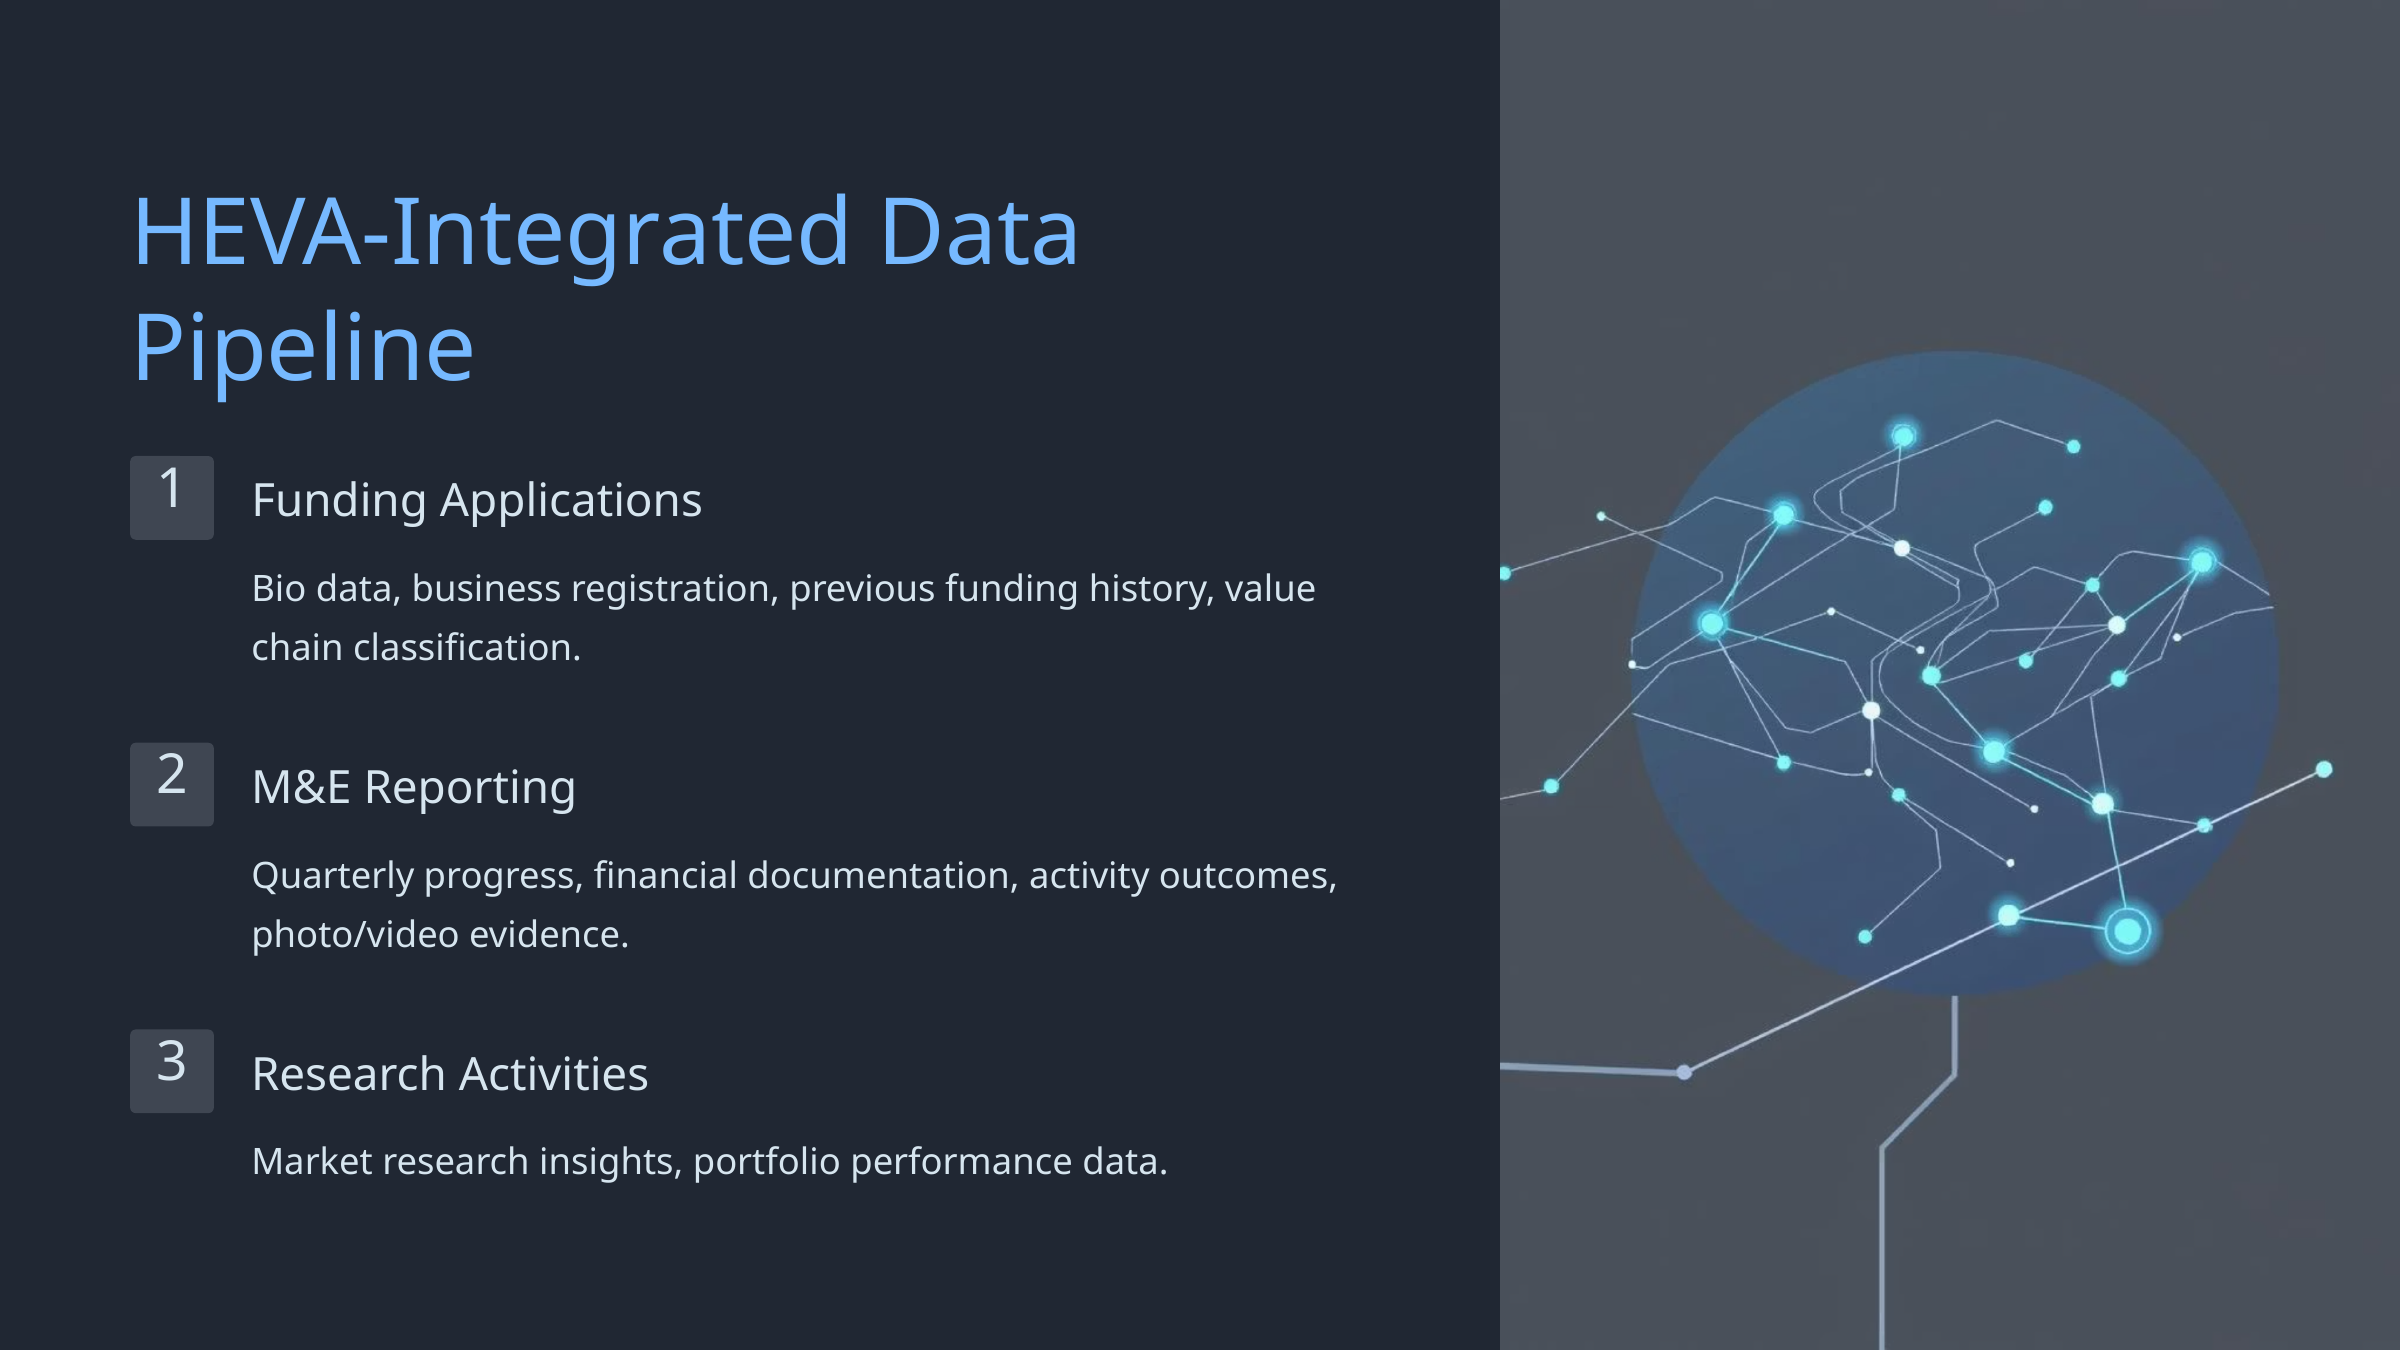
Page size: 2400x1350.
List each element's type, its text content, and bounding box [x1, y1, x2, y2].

text_box [130, 742, 214, 827]
text_box HEVA-Integrated Data Pipeline [130, 167, 1370, 401]
text_box M&E Reporting [251, 755, 717, 814]
picture [1499, 0, 2400, 1350]
text_box 3 [144, 1036, 200, 1107]
text_box Bio data, business registration, previous funding history, value chain classification. [251, 549, 1370, 669]
text_box Market research insights, portfolio performance data. [251, 1122, 1370, 1183]
text_box 1 [144, 463, 200, 533]
text_box Research Activities [251, 1042, 717, 1101]
text_box Funding Applications [251, 468, 728, 527]
text_box [130, 1029, 214, 1114]
text_box [130, 455, 214, 540]
text_box 2 [144, 749, 200, 820]
text_box Quarterly progress, financial documentation, activity outcomes, photo/video evidence. [251, 835, 1370, 955]
